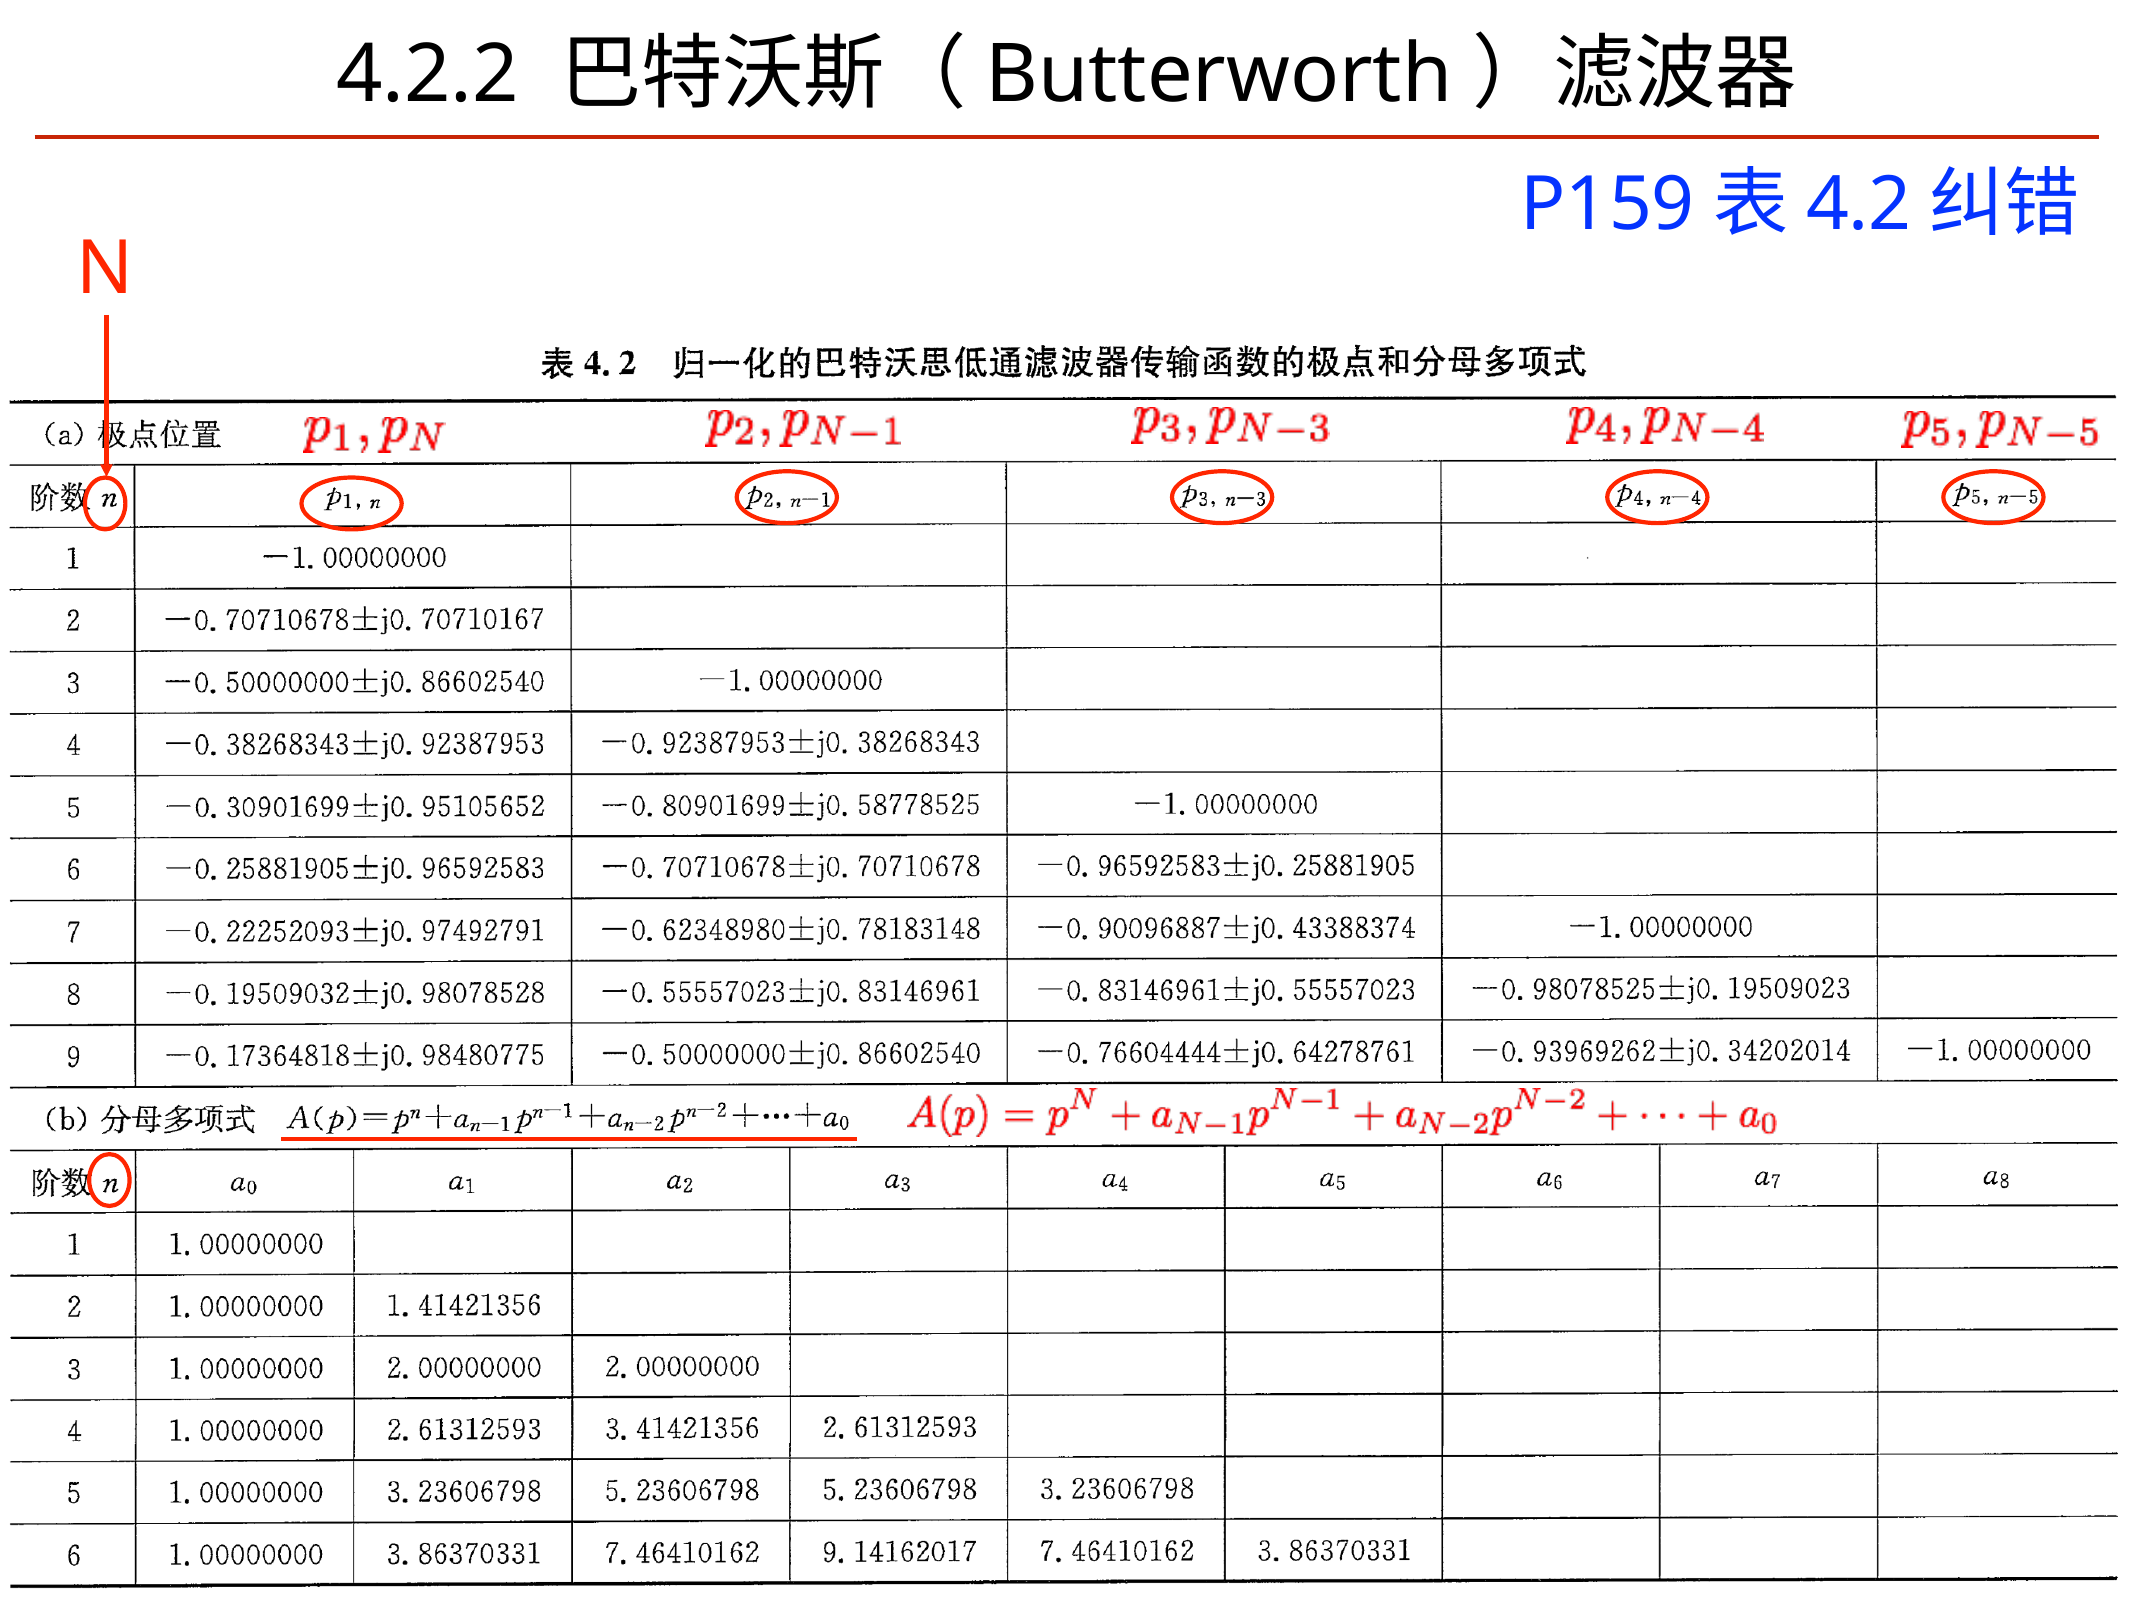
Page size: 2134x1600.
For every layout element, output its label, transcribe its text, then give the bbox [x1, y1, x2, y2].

text_box [84, 477, 126, 530]
text_box N [68, 210, 143, 317]
title 4.2.2 巴特沃斯（Butterworth）滤波器 [1698, 0, 1978, 140]
text_box [301, 477, 402, 530]
text_box [100, 314, 113, 477]
text_box [89, 1154, 130, 1206]
title 4.2.2 巴特沃斯（Butterworth）滤波器 [155, 0, 436, 140]
text_box [1698, 482, 1708, 513]
picture [9, 0, 2125, 1600]
text_box [1943, 471, 2044, 524]
text_box P159表4.2纠错 [1698, 146, 2089, 253]
